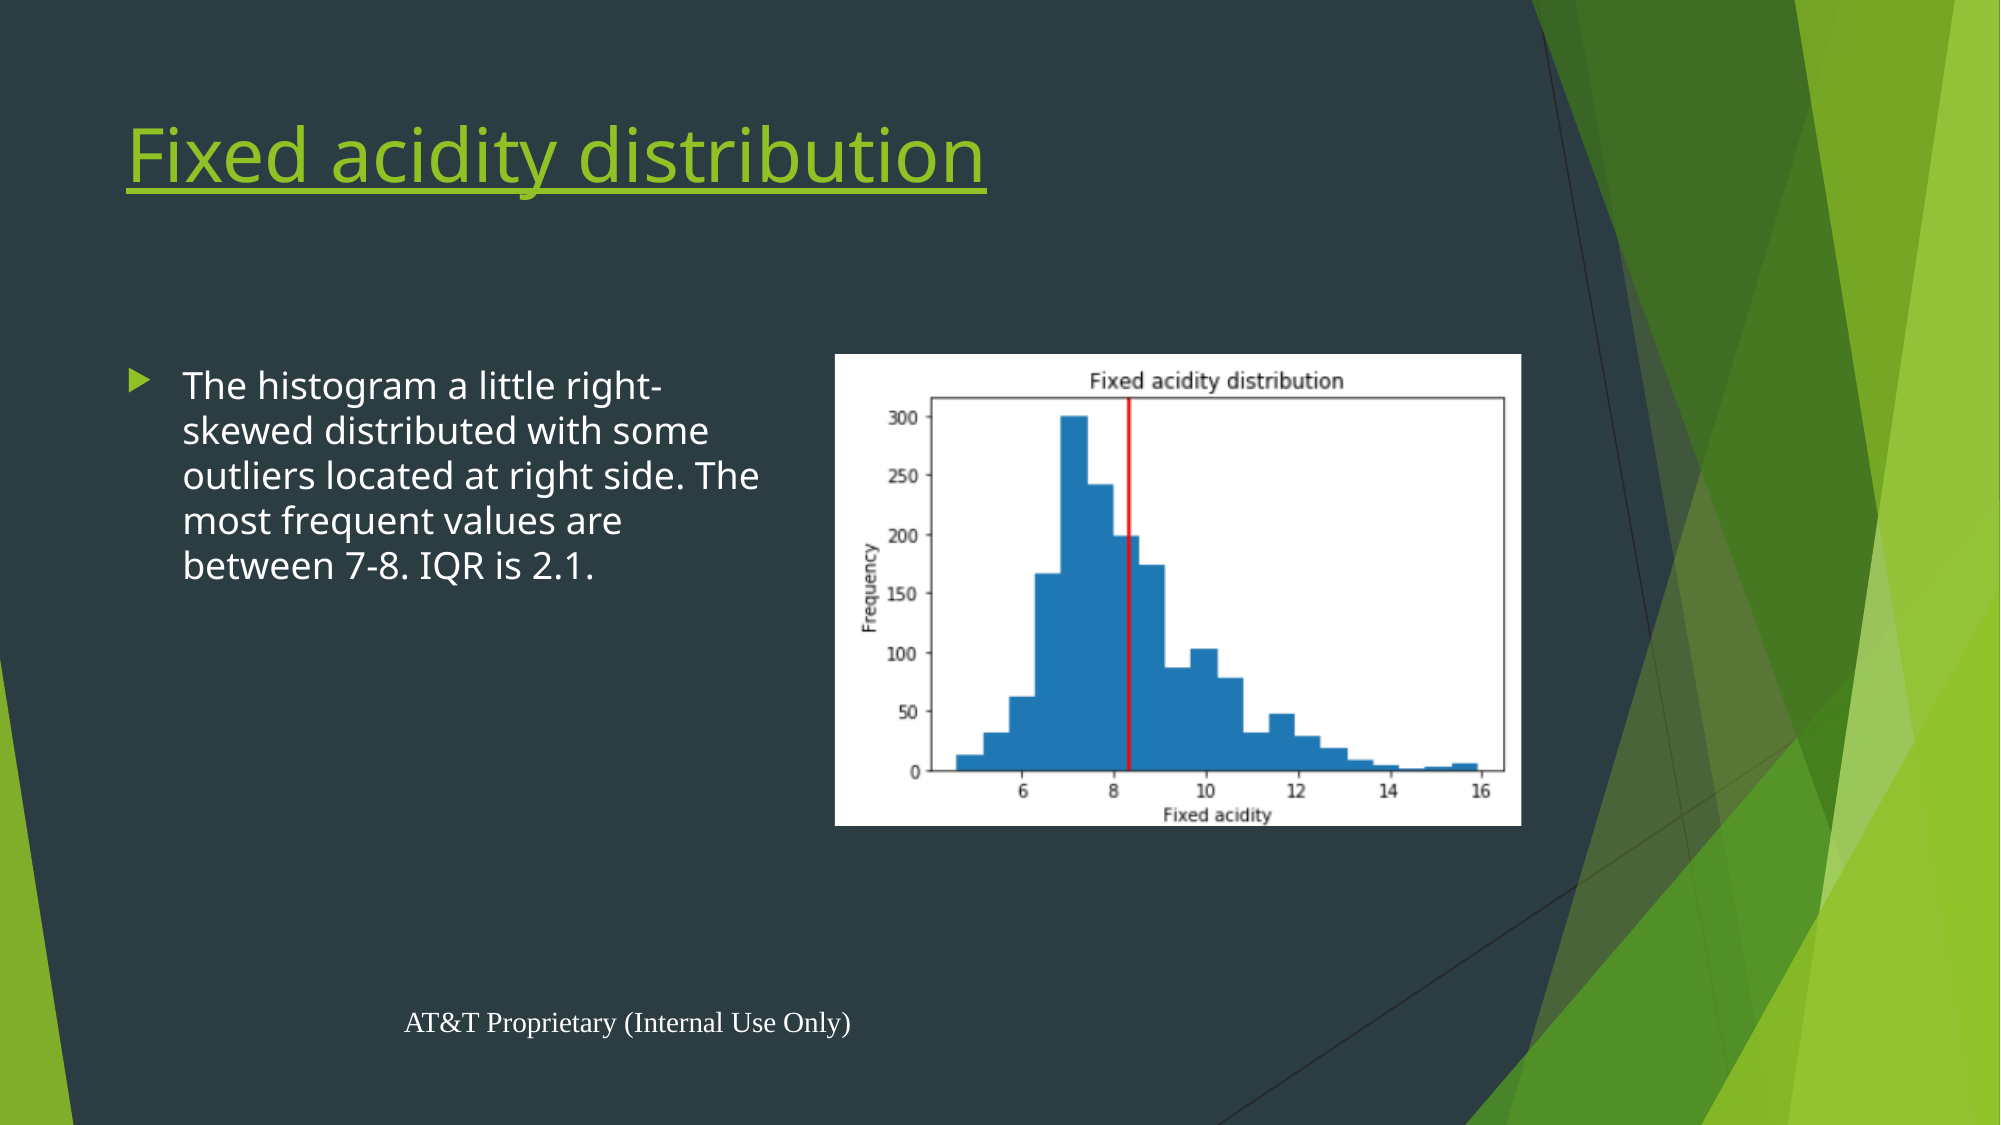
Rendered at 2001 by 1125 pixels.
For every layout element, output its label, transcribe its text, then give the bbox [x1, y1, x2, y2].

footer AT&T Proprietary (Internal Use Only) [111, 991, 1145, 1051]
list The histogram a little right-skewed distributed with some outliers located at right side. The most frequent values are between 7-8. IQR is 2.1. [111, 354, 798, 991]
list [834, 354, 1522, 826]
title Fixed acidity distribution [111, 99, 1522, 317]
